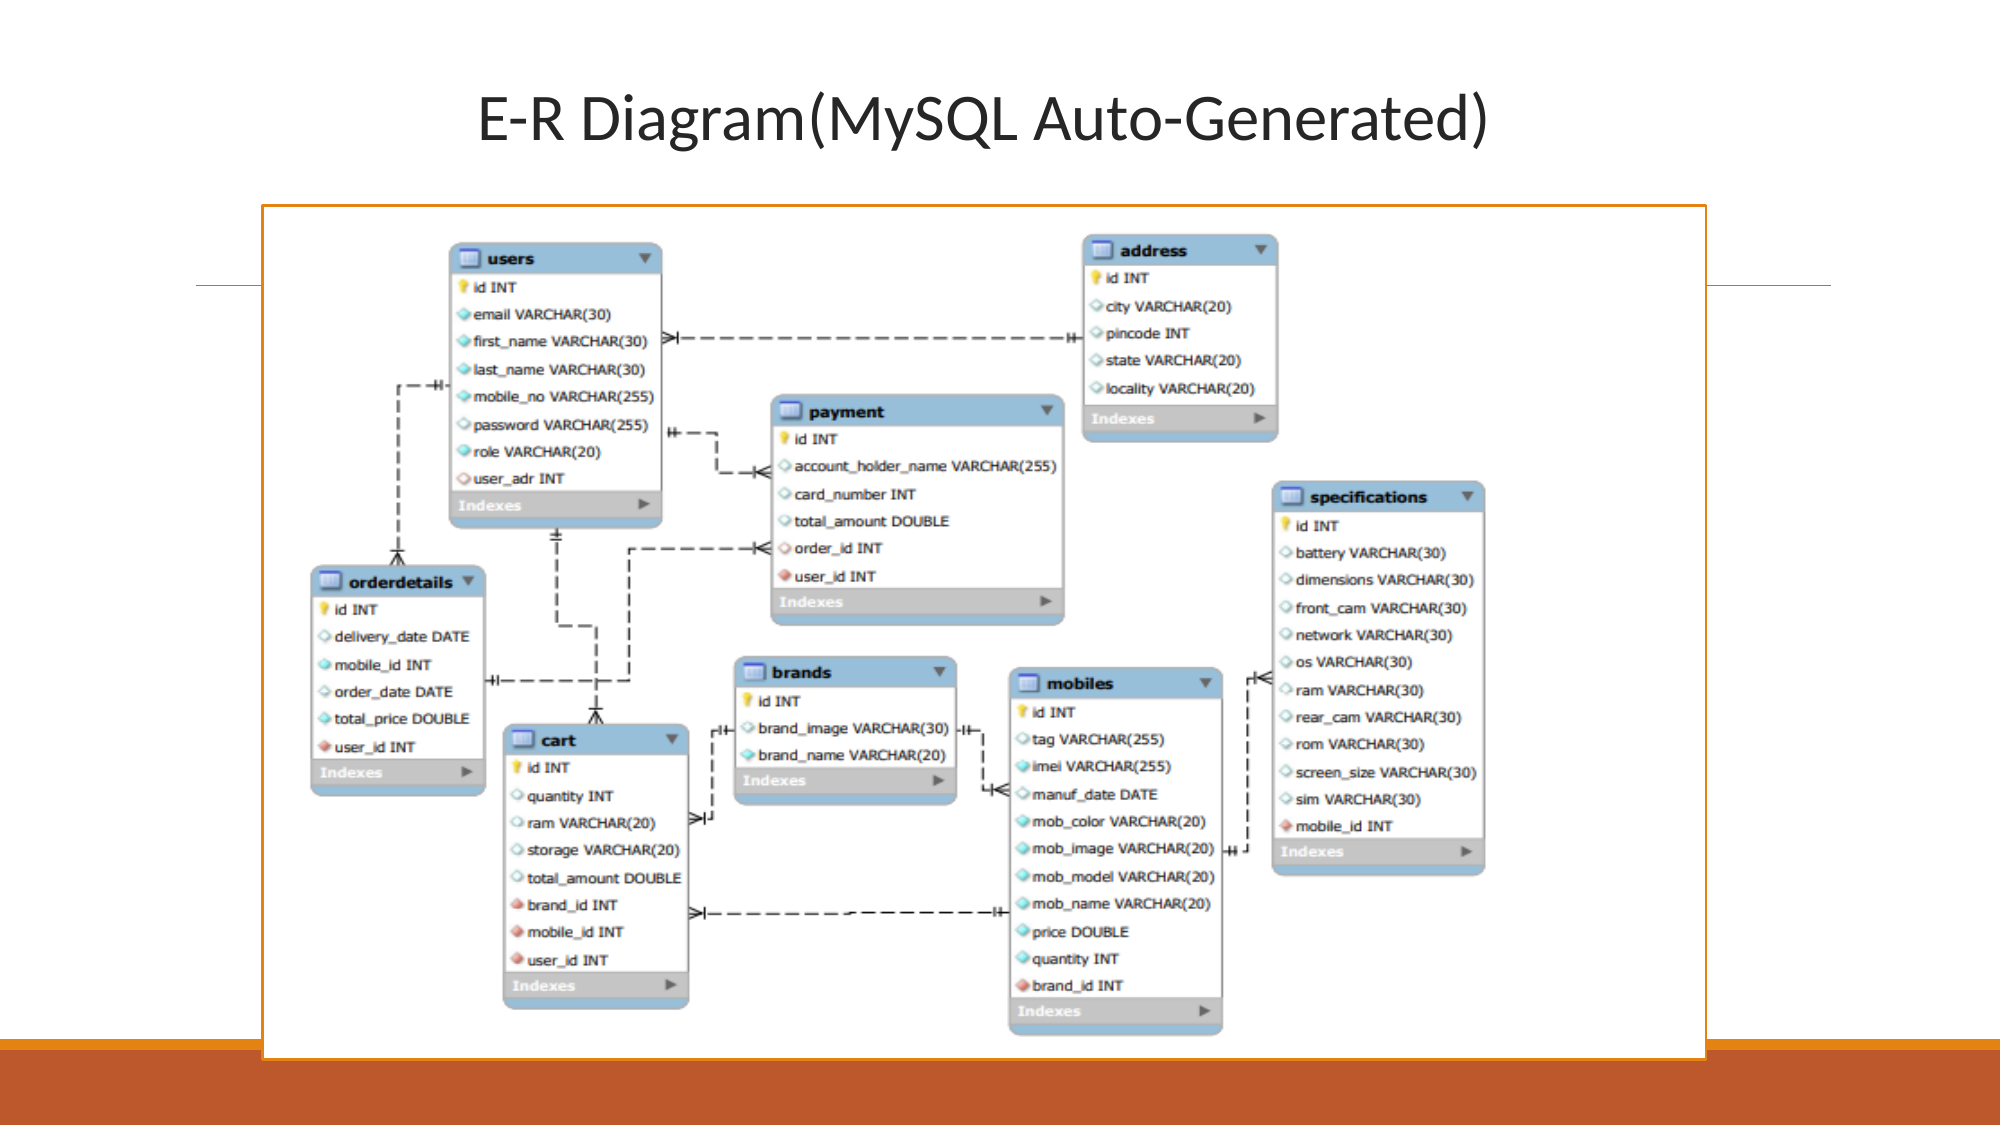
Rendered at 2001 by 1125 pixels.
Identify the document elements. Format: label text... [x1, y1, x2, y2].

text_box E-R Diagram(MySQL Auto-Generated) [332, 66, 1637, 162]
picture [263, 206, 1706, 1059]
